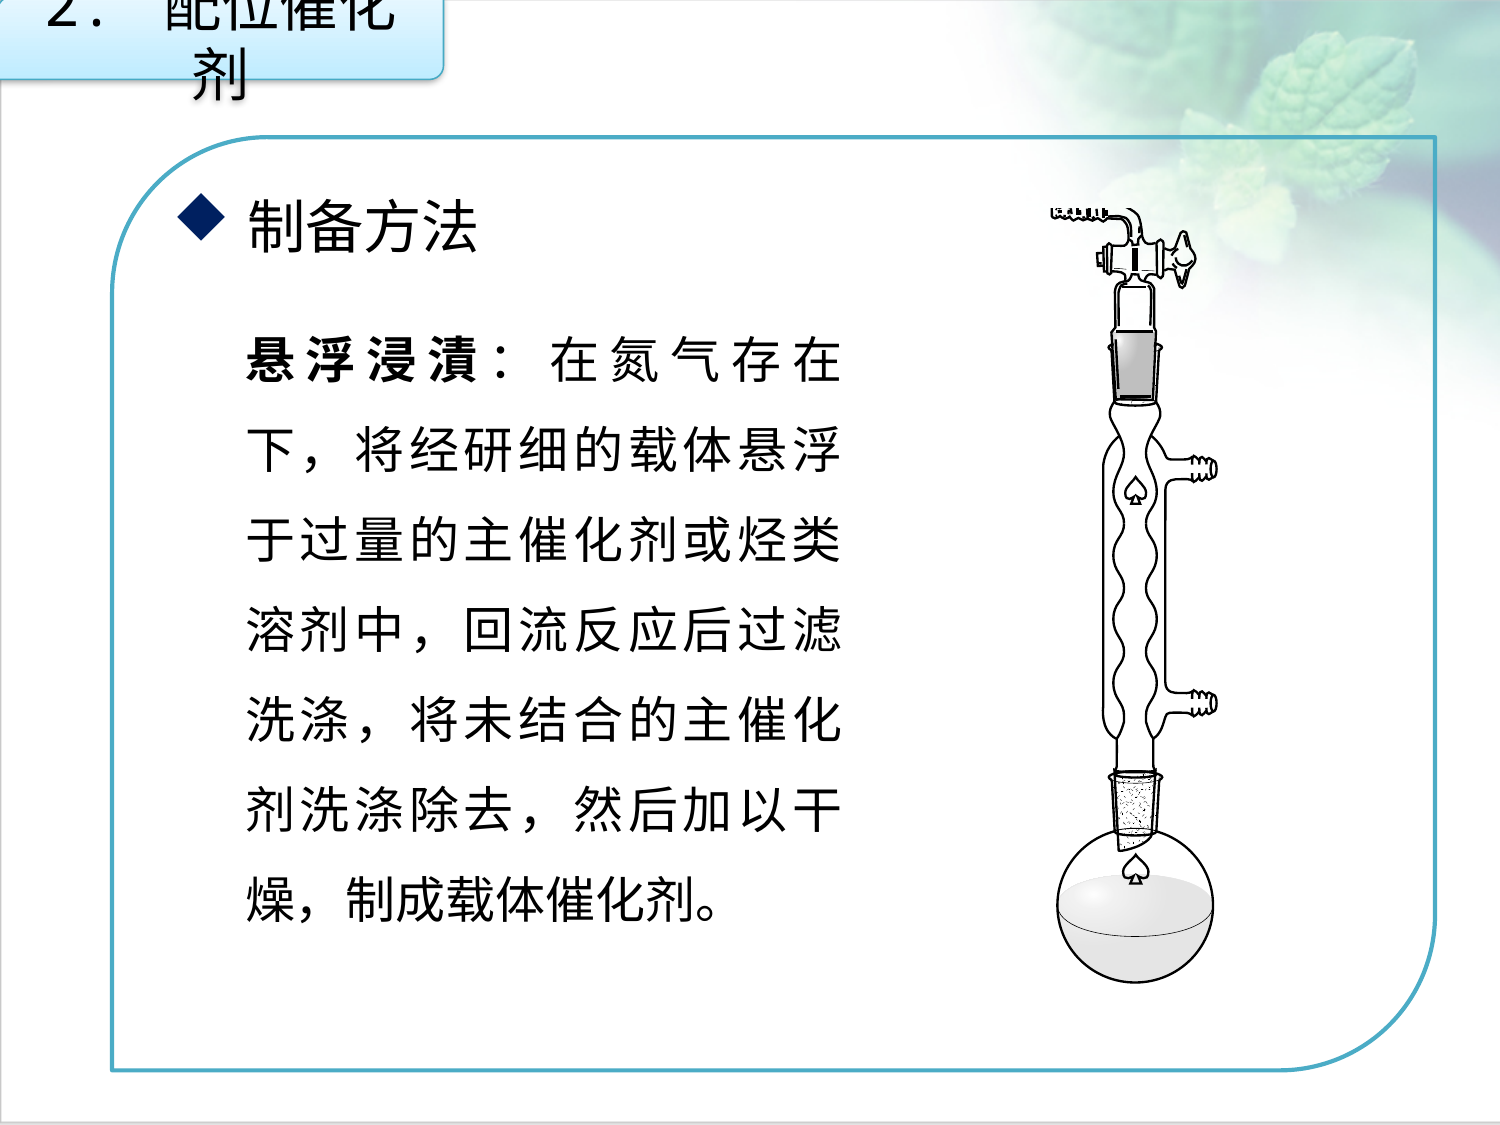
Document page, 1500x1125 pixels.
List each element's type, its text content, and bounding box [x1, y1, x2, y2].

text_box 悬浮浸漬：在氮气存在下，将经研细的载体悬浮于过量的主催化剂或烃类溶剂中，回流反应后过滤洗涤，将未结合的主催化剂洗涤除去，然后加以干燥，制成载体催化剂。 [230, 290, 857, 936]
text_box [1045, 207, 1223, 1014]
text_box 制备方法 [109, 135, 1438, 1073]
text_box 2. 配位催化剂 [0, 0, 445, 81]
picture [0, 0, 1500, 1125]
